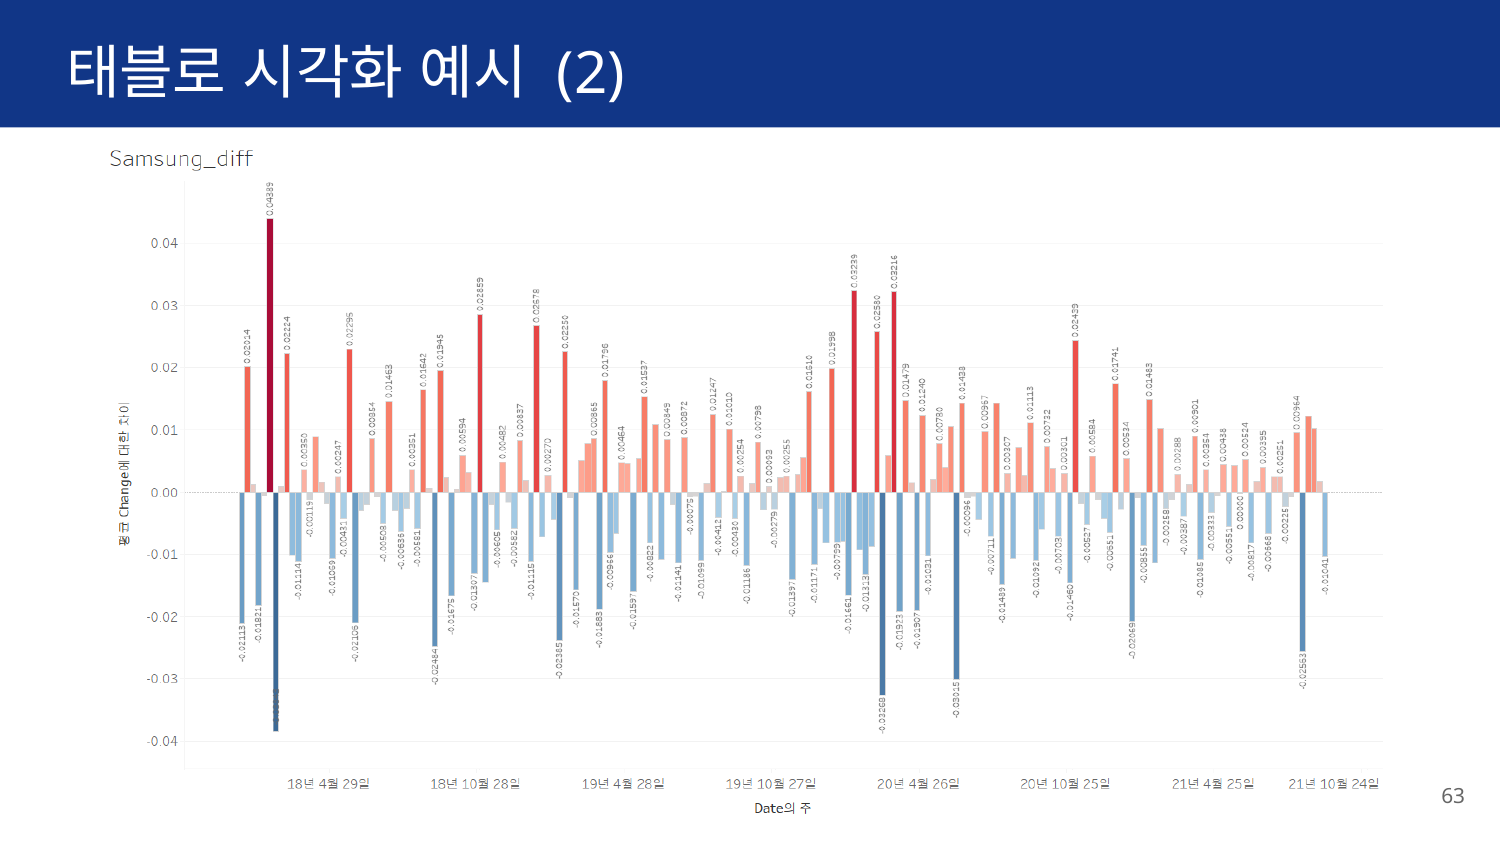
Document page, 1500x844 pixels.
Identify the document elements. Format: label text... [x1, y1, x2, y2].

title 태블로 시각화 예시 (2) [51, 20, 1449, 123]
picture [100, 137, 1386, 822]
slide_number ‹#› [1389, 764, 1480, 830]
